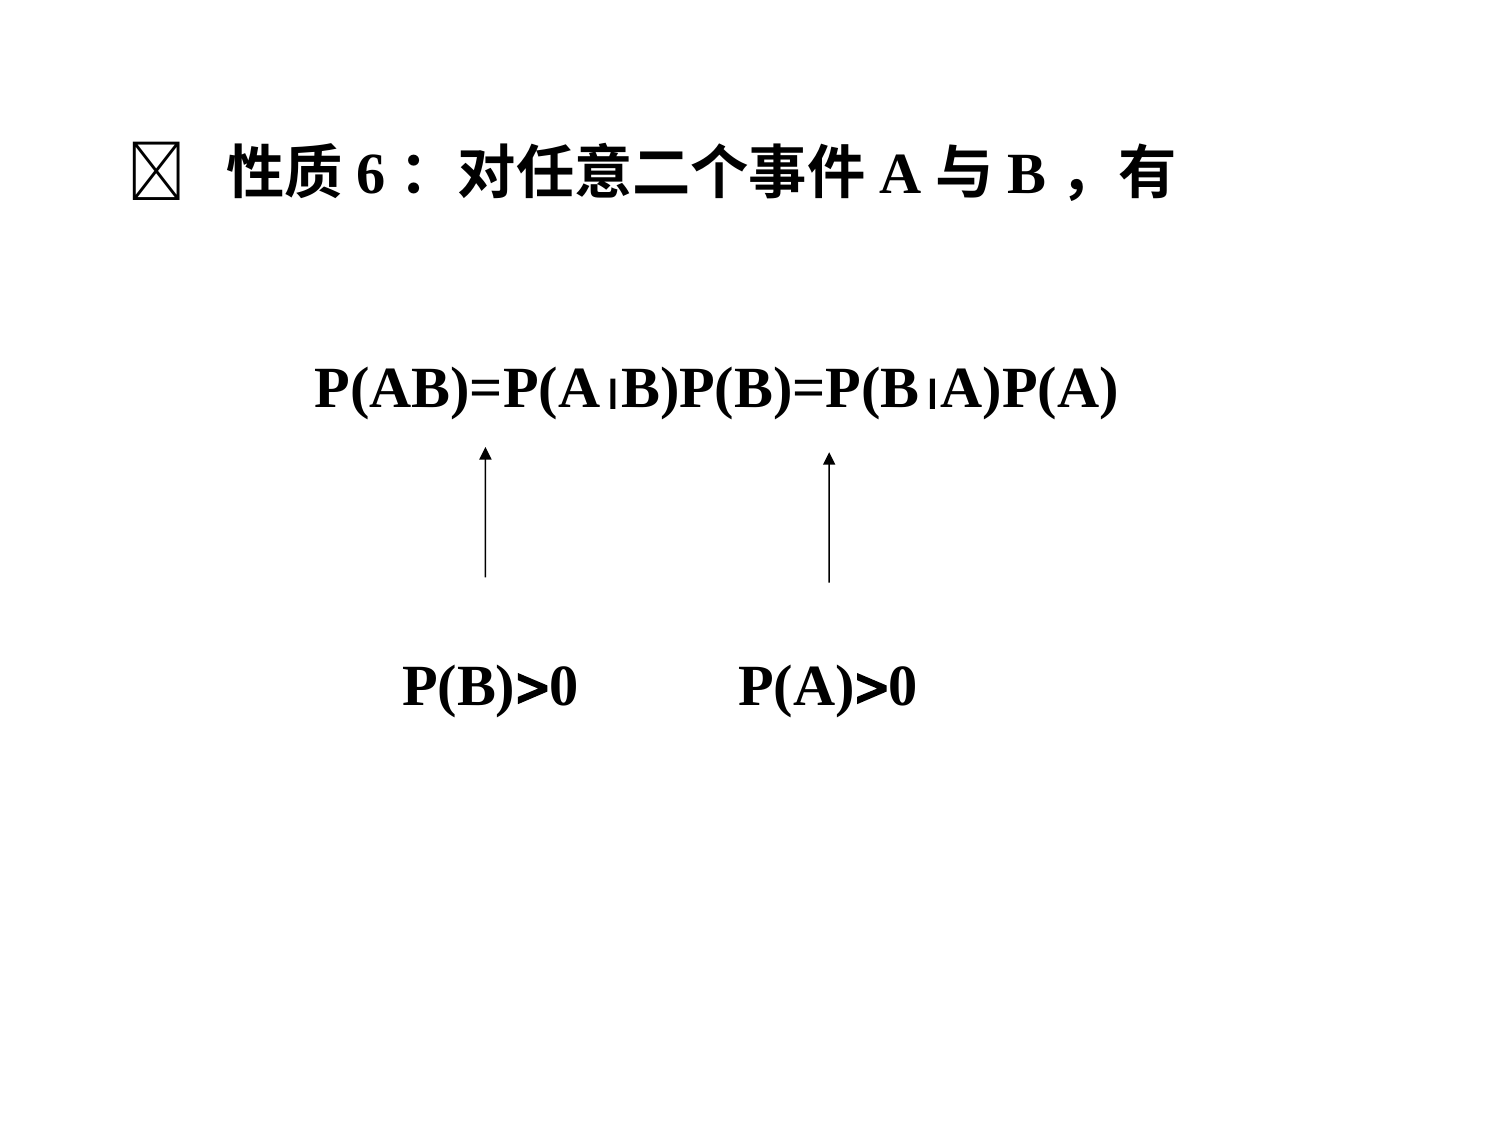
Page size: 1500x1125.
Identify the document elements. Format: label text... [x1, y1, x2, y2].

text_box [299, 341, 1463, 726]
text_box  性质6：对任意二个事件A与B，有 [112, 127, 1388, 213]
